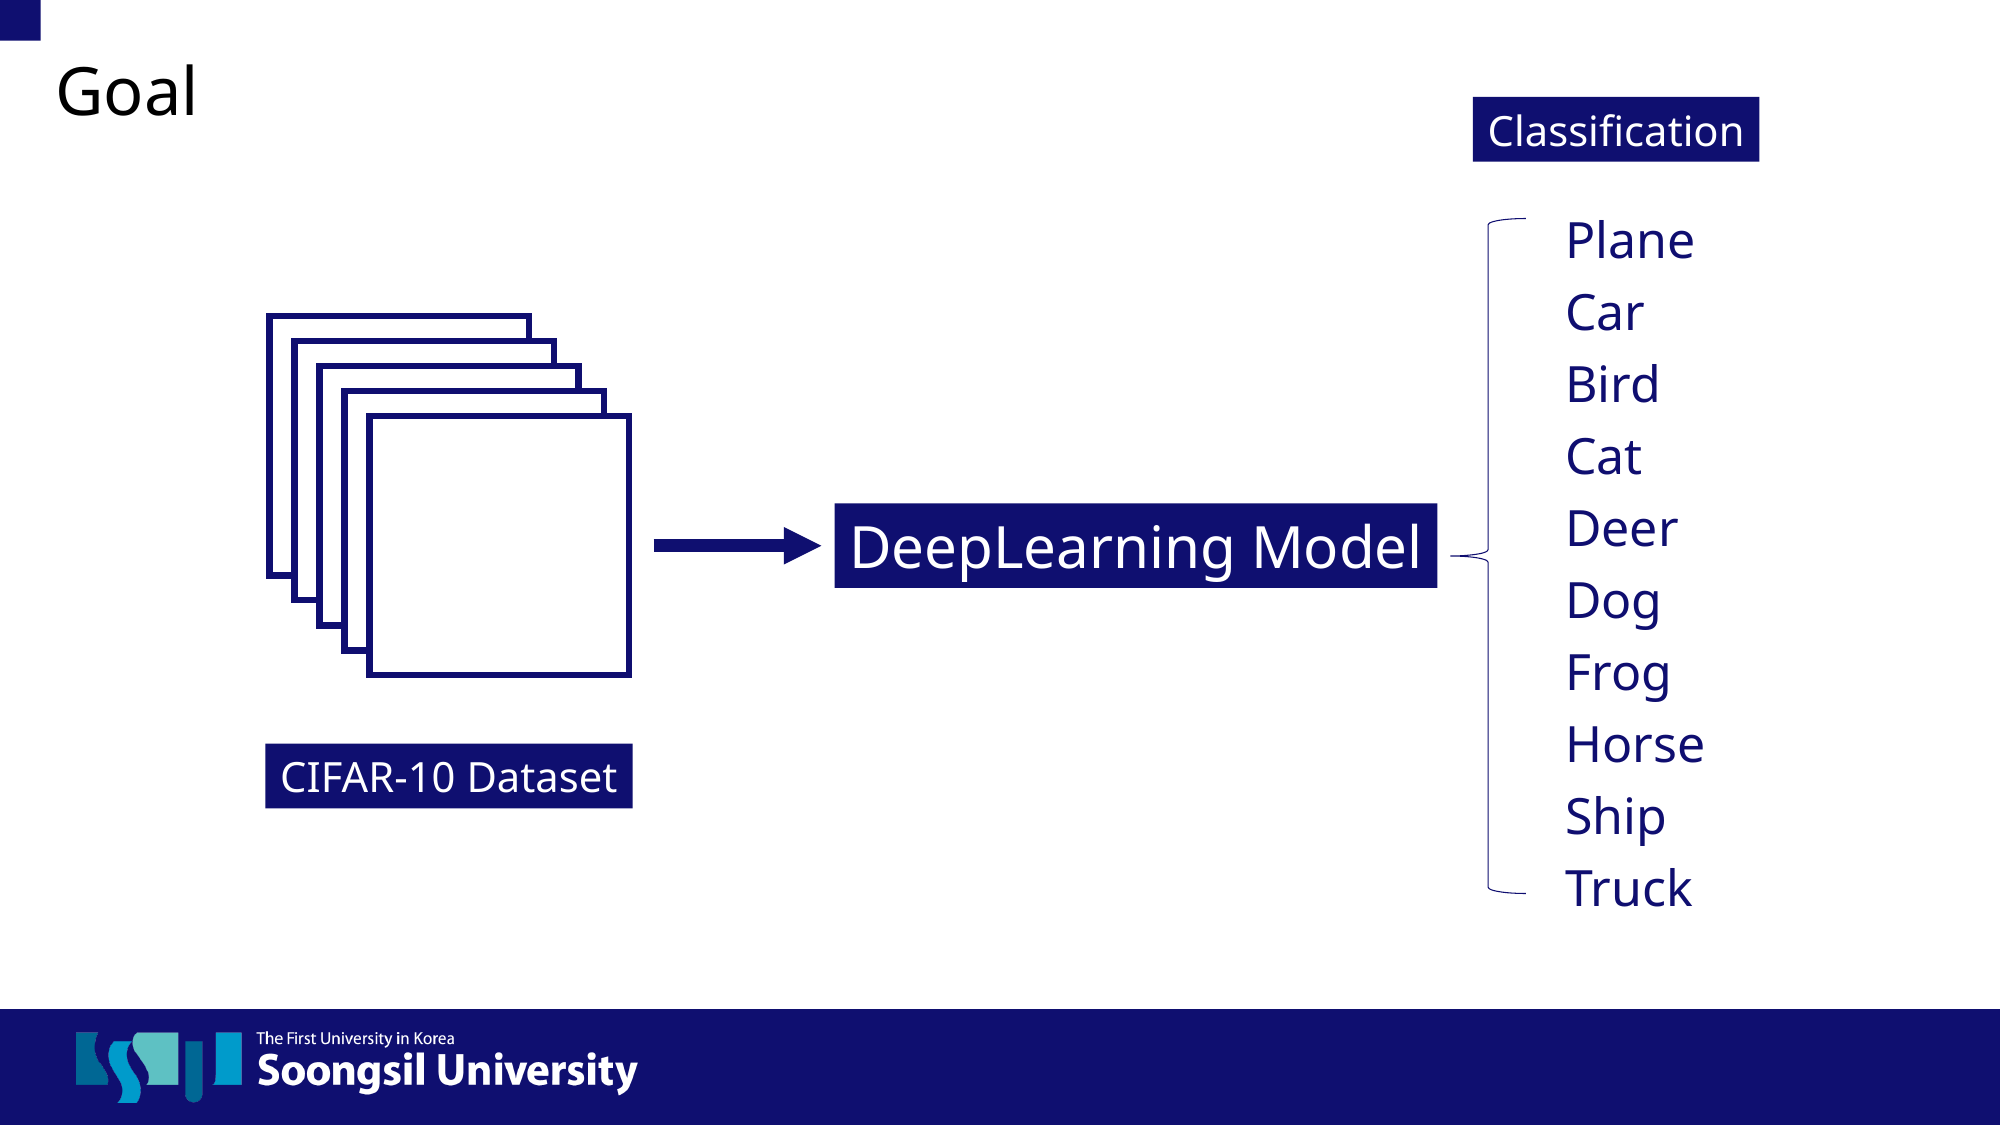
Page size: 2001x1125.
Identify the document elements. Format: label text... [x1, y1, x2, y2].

text_box Goal [40, 41, 829, 136]
text_box Classification [1472, 96, 1760, 162]
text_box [260, 316, 638, 809]
text_box [1450, 217, 1526, 895]
picture [76, 1031, 638, 1103]
text_box [0, 0, 42, 42]
text_box Plane Car Bird Cat Deer Dog Frog Horse Ship Truck [1550, 188, 1797, 924]
text_box DeepLearning Model [834, 503, 1438, 588]
text_box [0, 1008, 2000, 1125]
